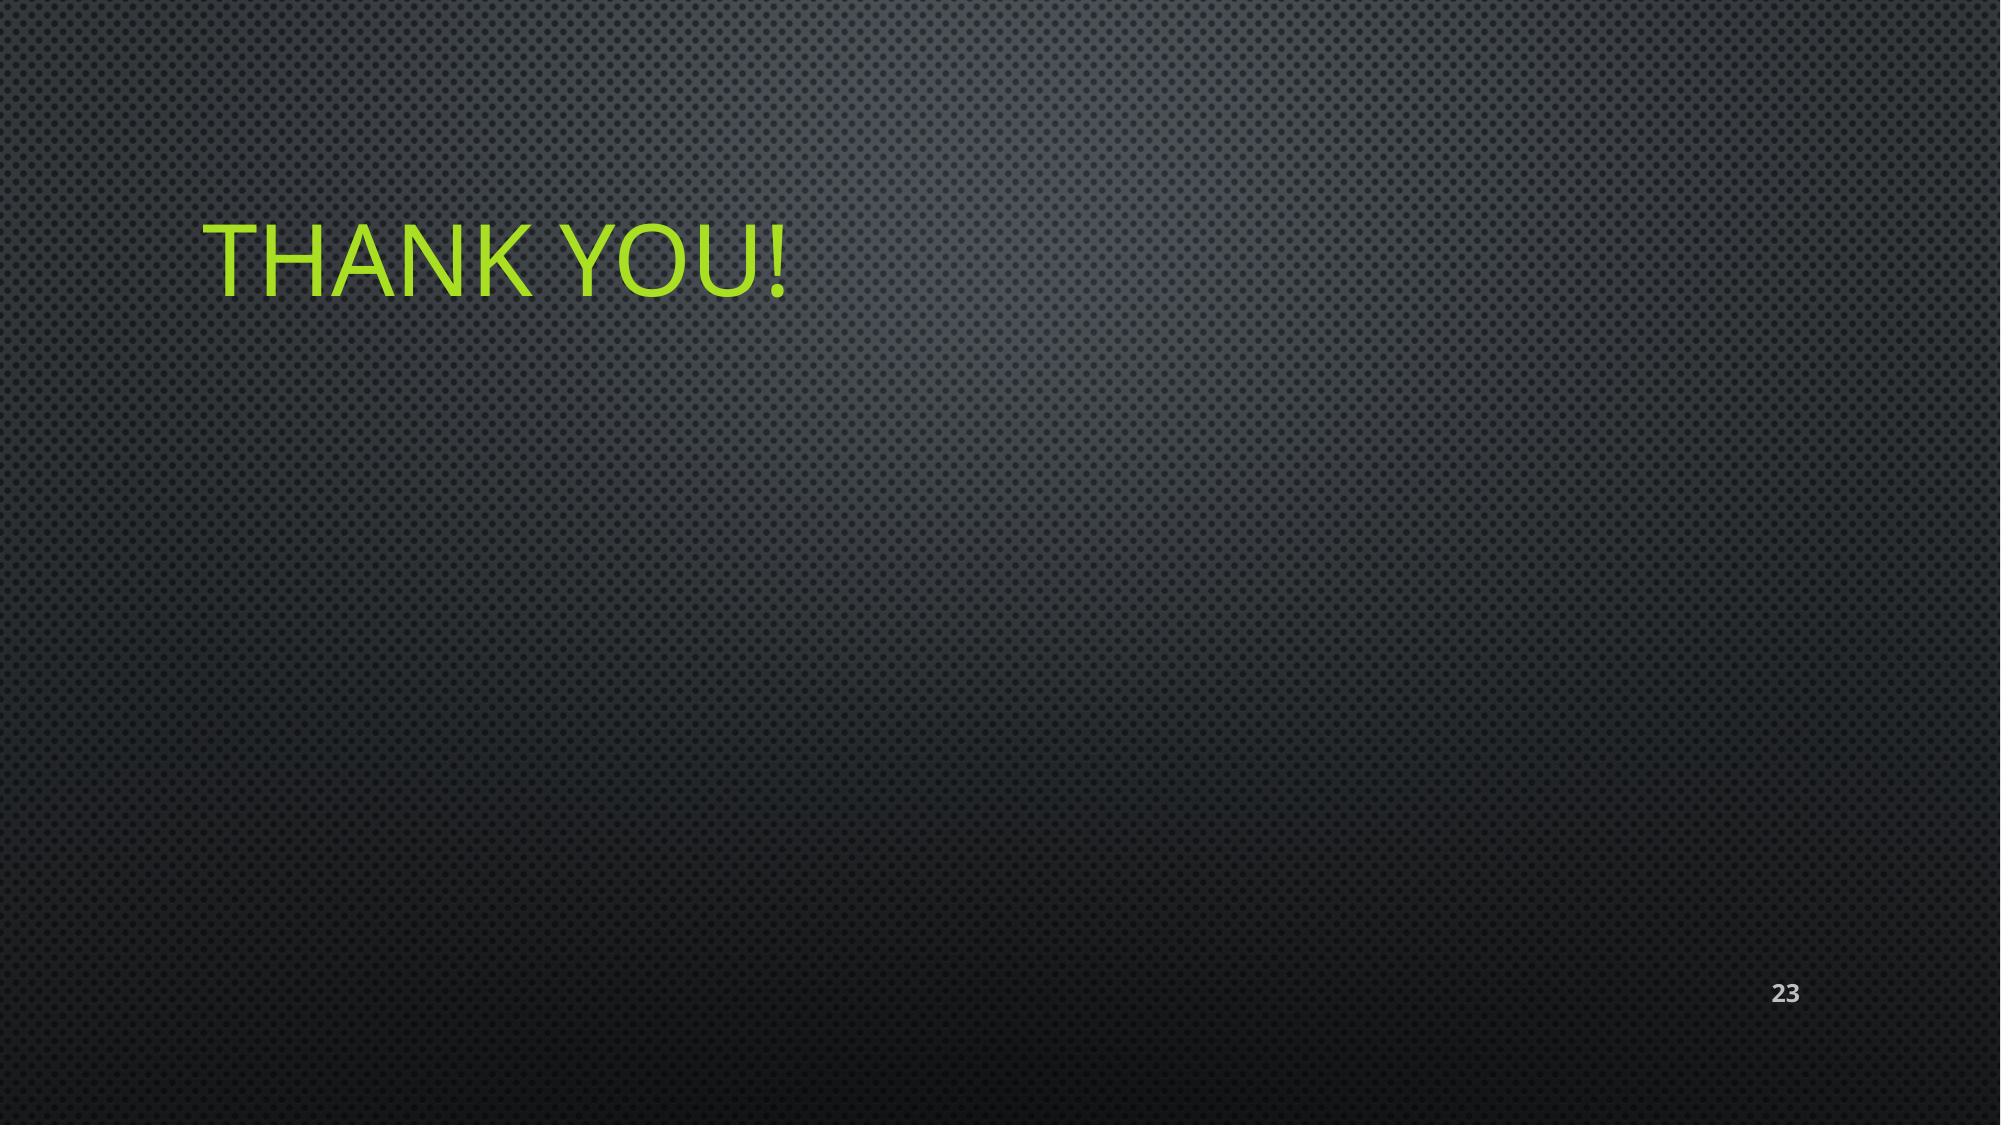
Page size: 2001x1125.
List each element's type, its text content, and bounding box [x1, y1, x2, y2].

title THANK YOU! [187, 99, 1813, 413]
picture [0, 0, 2001, 1125]
slide_number ‹#› [1724, 965, 1816, 1025]
